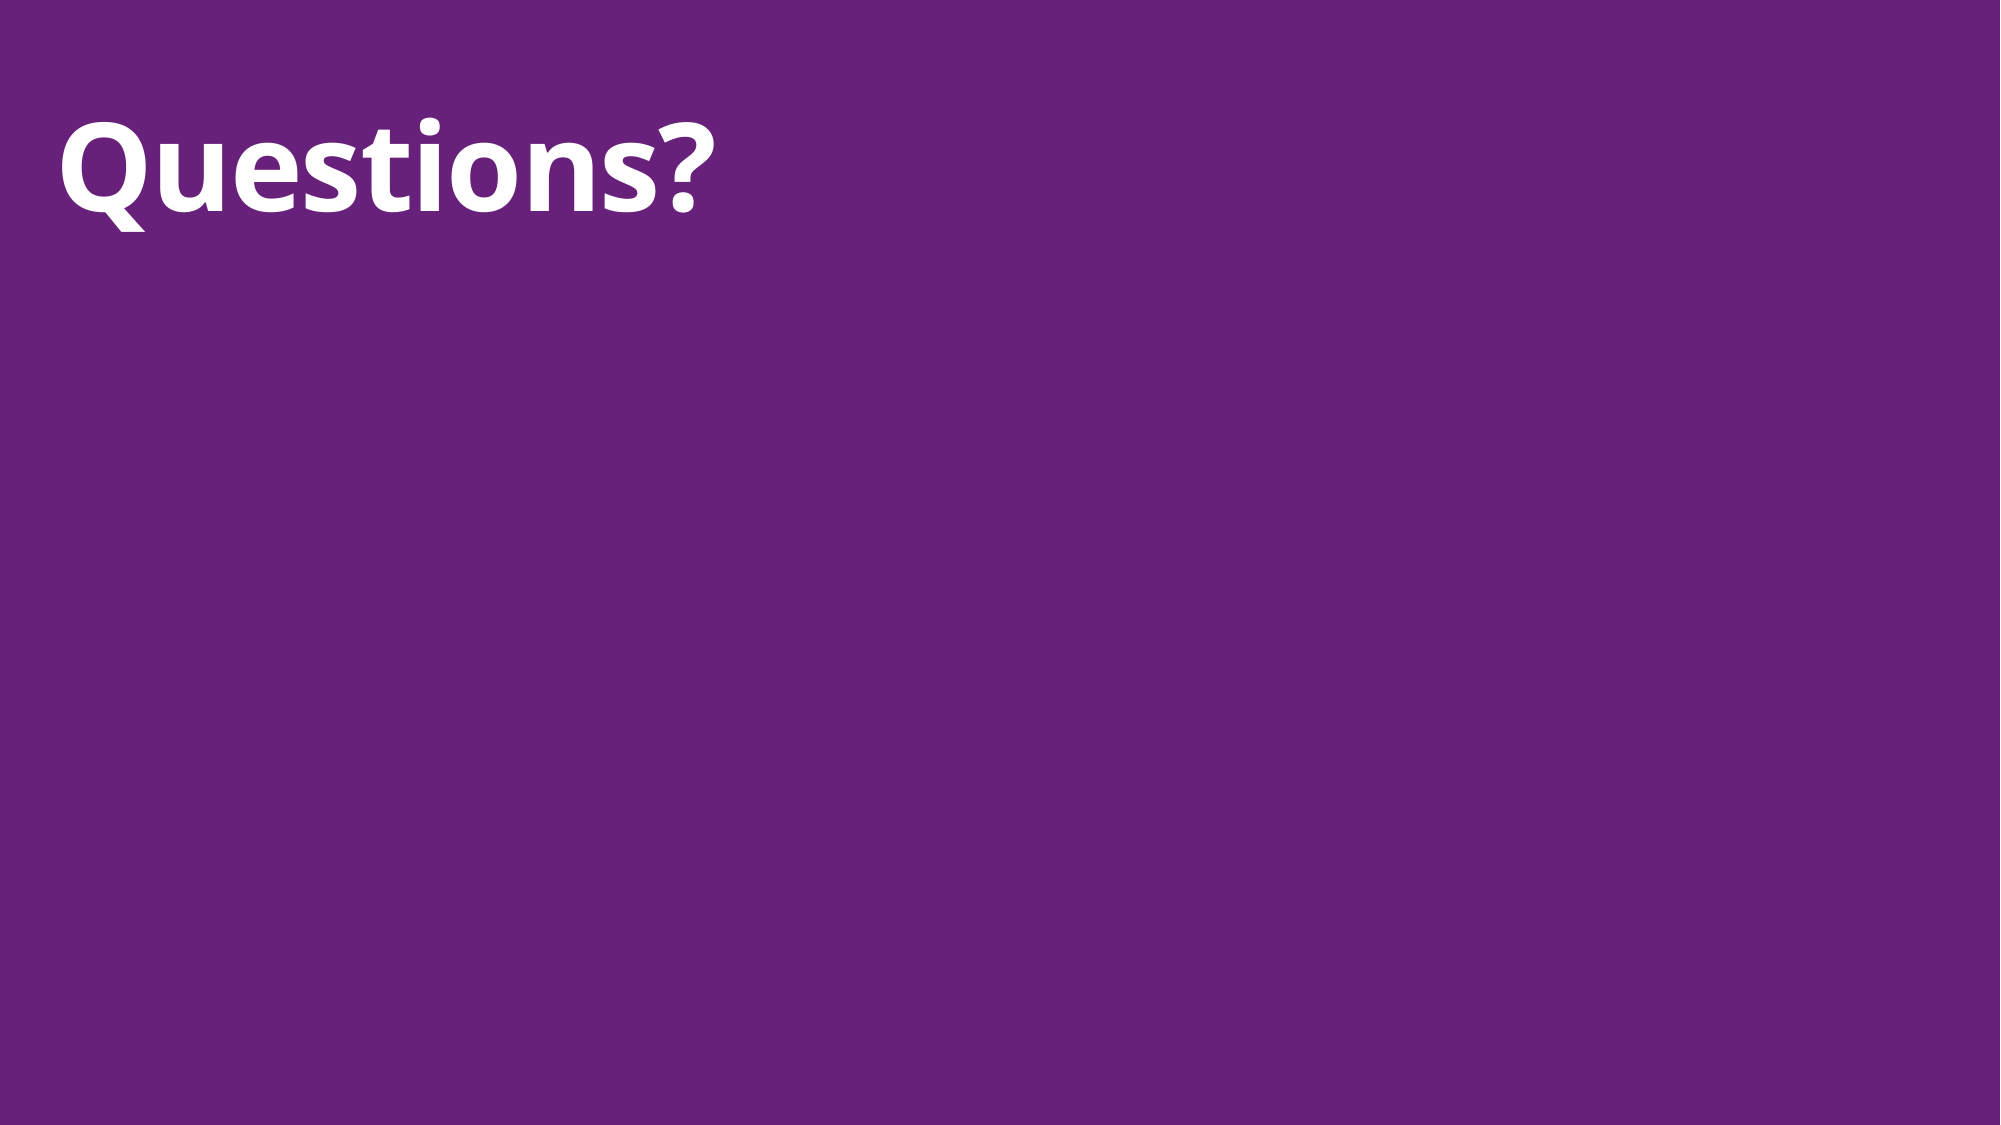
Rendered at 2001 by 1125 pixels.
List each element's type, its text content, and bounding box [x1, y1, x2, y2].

title Questions? [55, 105, 1736, 240]
